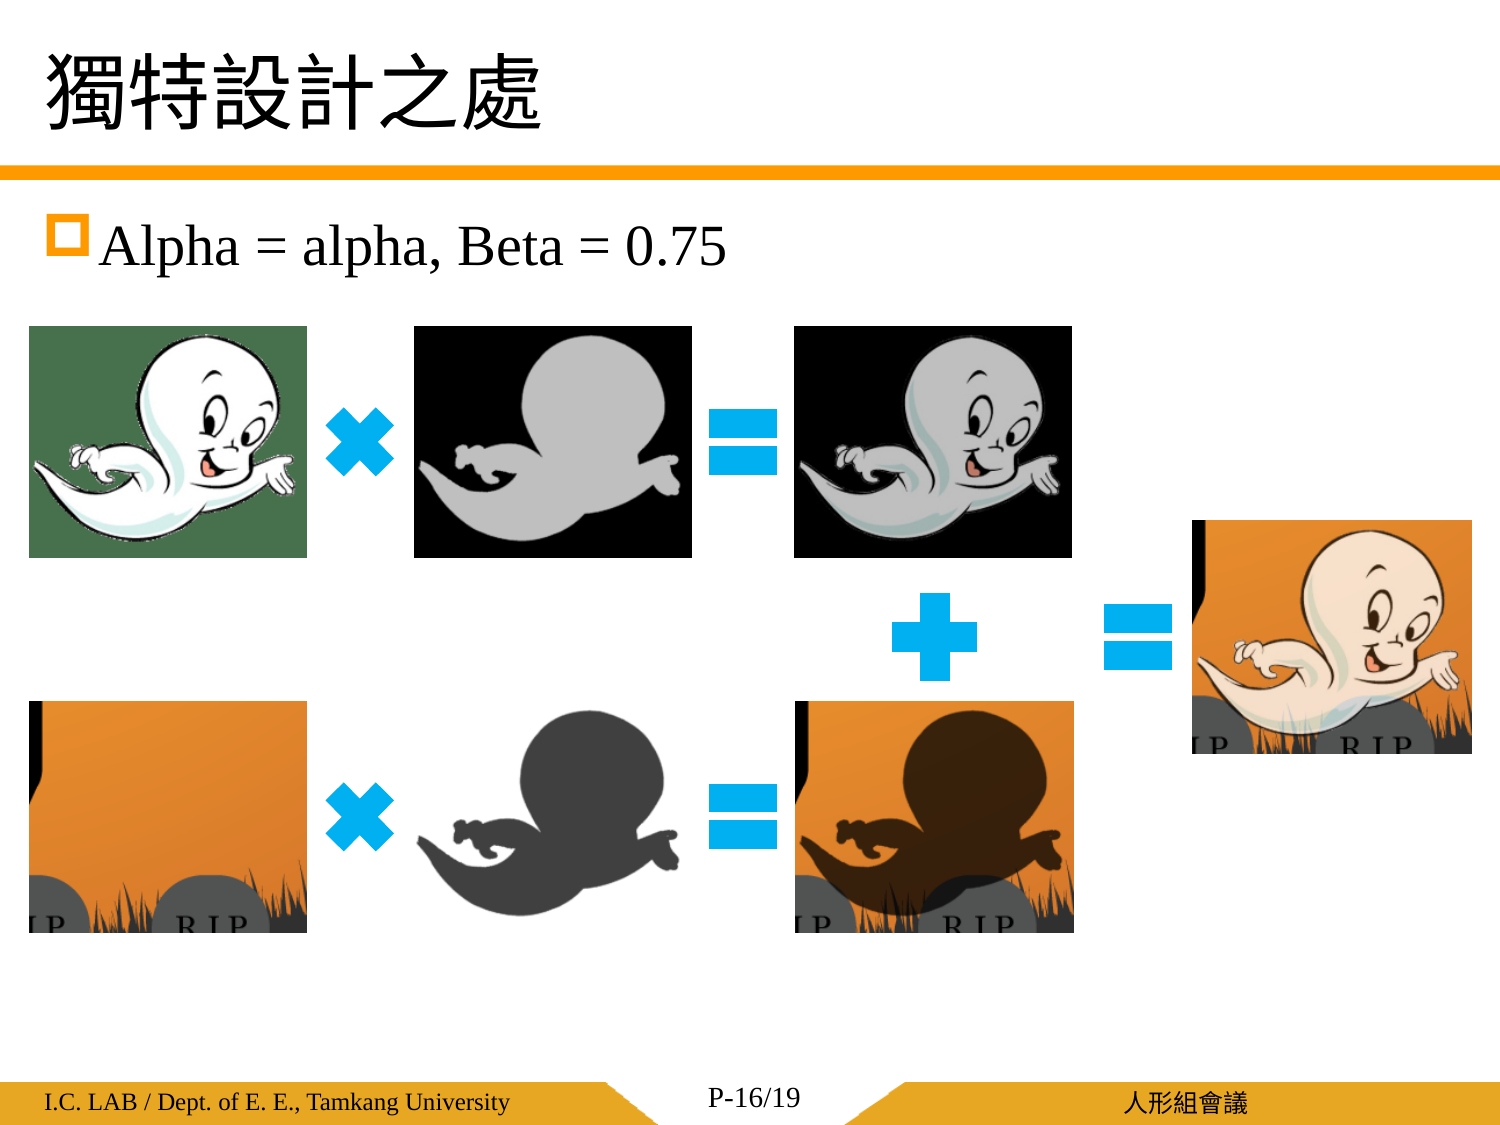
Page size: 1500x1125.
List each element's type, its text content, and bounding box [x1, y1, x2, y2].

picture [414, 326, 693, 558]
text_box [1104, 604, 1172, 633]
text_box 獨特設計之處 [29, 19, 1459, 161]
text_box Alpha = alpha, Beta = 0.75 [24, 200, 1463, 1074]
picture [795, 701, 1074, 933]
picture [0, 1082, 603, 1125]
text_box [709, 820, 777, 849]
slide_number P-16/19 [603, 1060, 817, 1125]
picture [29, 326, 308, 558]
text_box [709, 446, 777, 475]
text_box [1104, 641, 1172, 670]
picture [1191, 520, 1472, 754]
picture [412, 701, 691, 933]
text_box [325, 782, 395, 852]
picture [794, 326, 1073, 558]
picture [29, 701, 308, 933]
text_box [325, 407, 395, 477]
text_box [709, 409, 777, 438]
text_box [709, 784, 777, 812]
picture [842, 1082, 1500, 1125]
text_box [892, 593, 977, 681]
